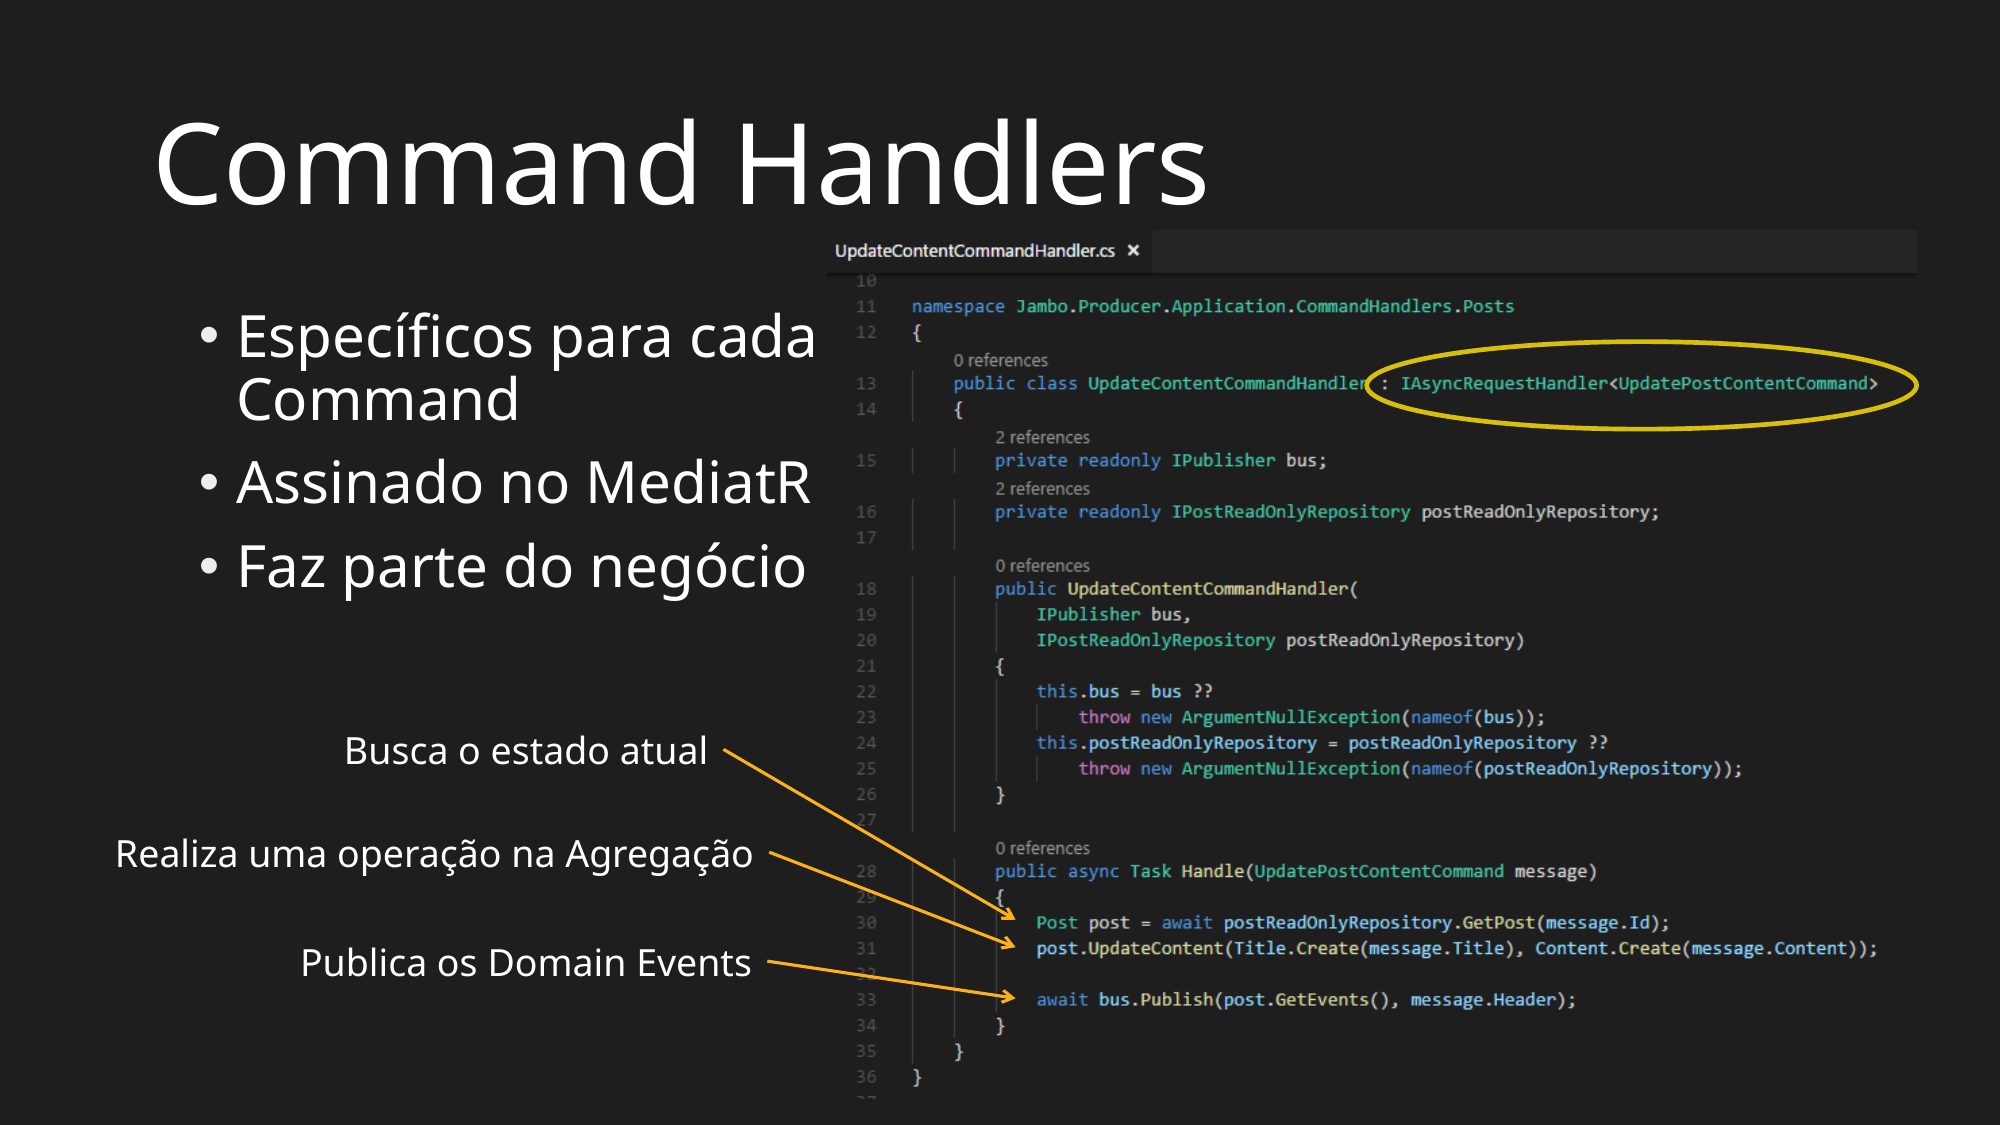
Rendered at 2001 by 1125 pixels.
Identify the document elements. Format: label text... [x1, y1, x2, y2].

list Específicos para cada Command Assinado no MediatR Faz parte do negócio [183, 882, 827, 1014]
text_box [742, 961, 1016, 999]
list Específicos para cada Command Assinado no MediatR Faz parte do negócio [183, 299, 827, 822]
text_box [732, 852, 1016, 948]
text_box Realiza uma operação na Agregação [100, 822, 702, 882]
text_box Busca o estado atual [329, 719, 724, 780]
title Command Handlers [137, 59, 1863, 278]
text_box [702, 749, 1016, 920]
picture [827, 230, 1917, 1099]
text_box Publica os Domain Events [285, 931, 768, 991]
